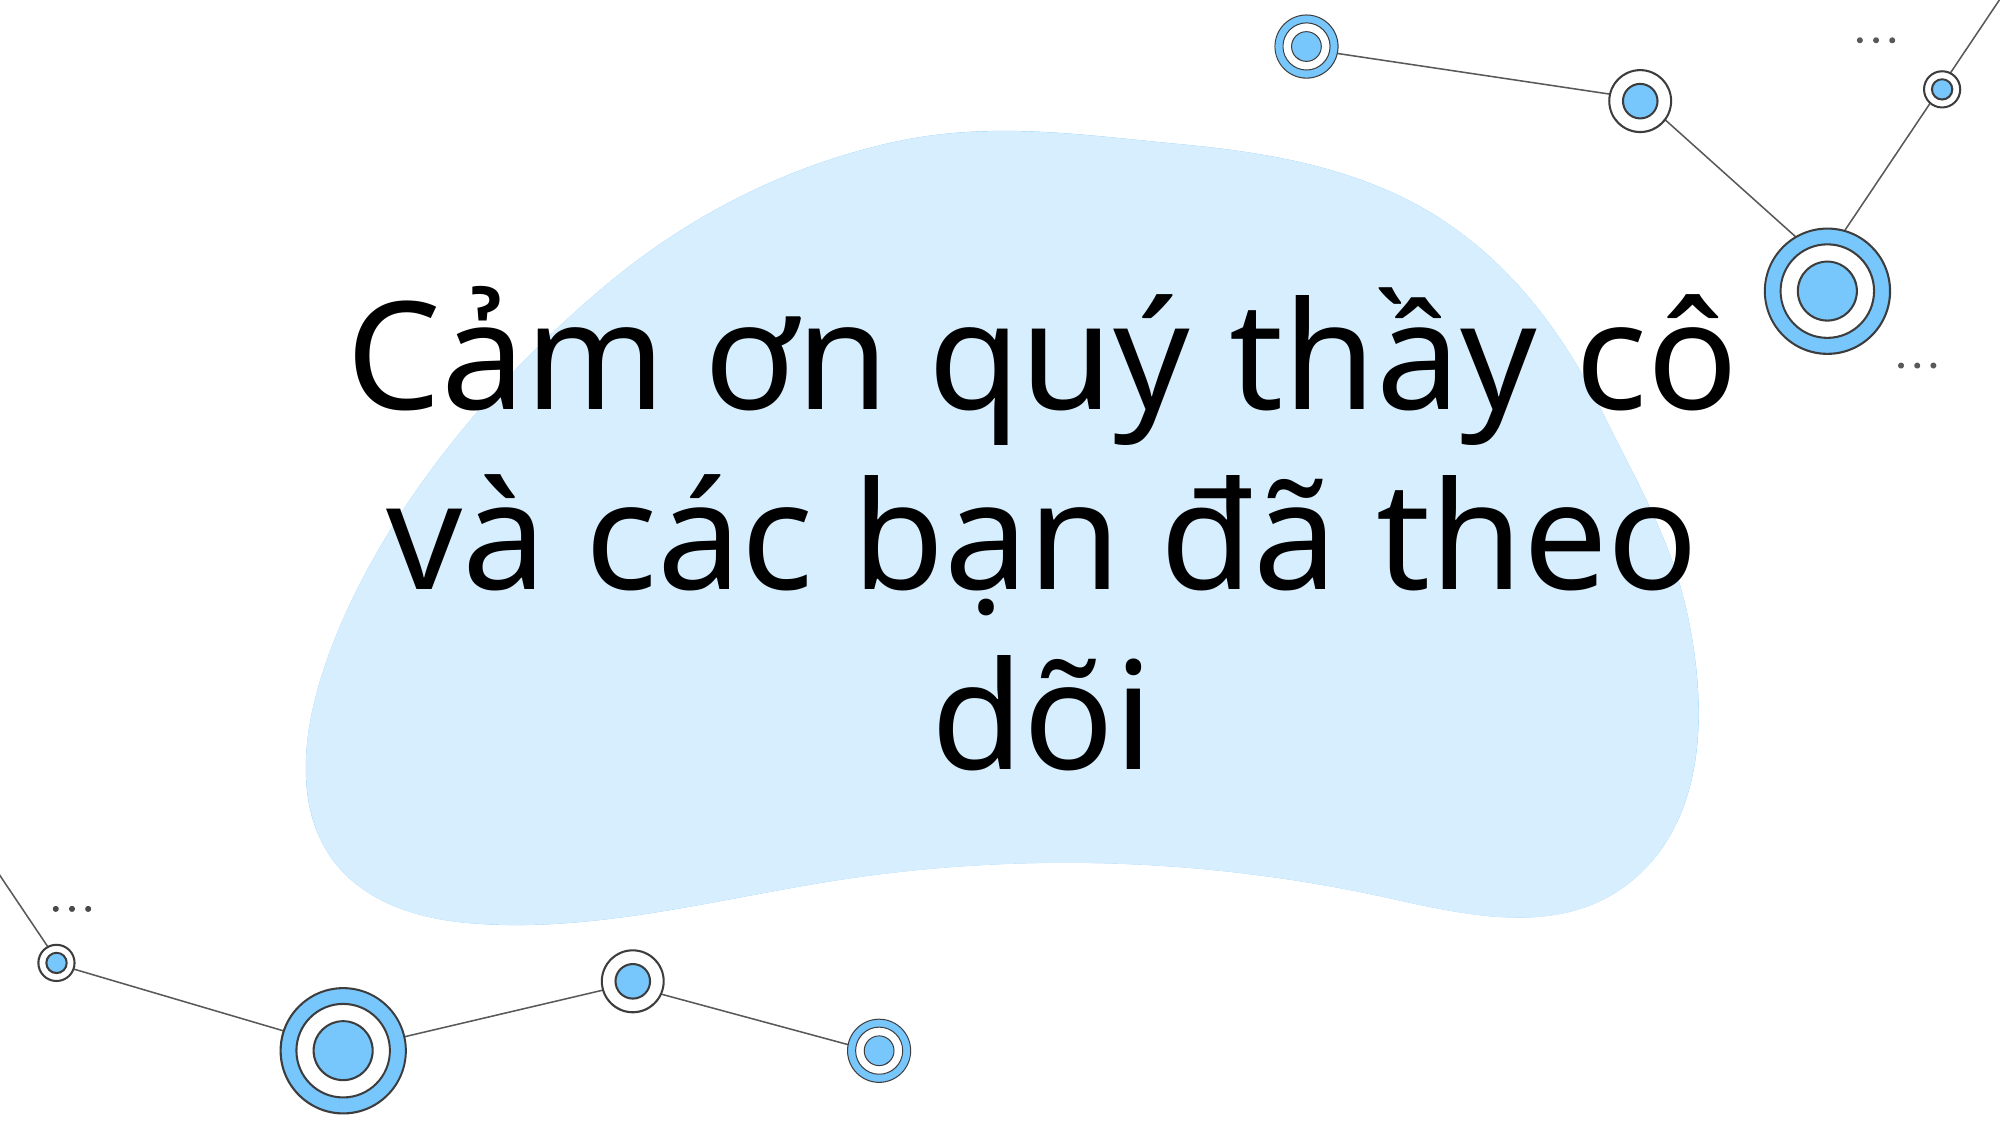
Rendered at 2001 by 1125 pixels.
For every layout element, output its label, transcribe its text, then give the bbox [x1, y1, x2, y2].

title Cảm ơn quý thầy cô và các bạn đã theo dõi [299, 321, 1786, 738]
